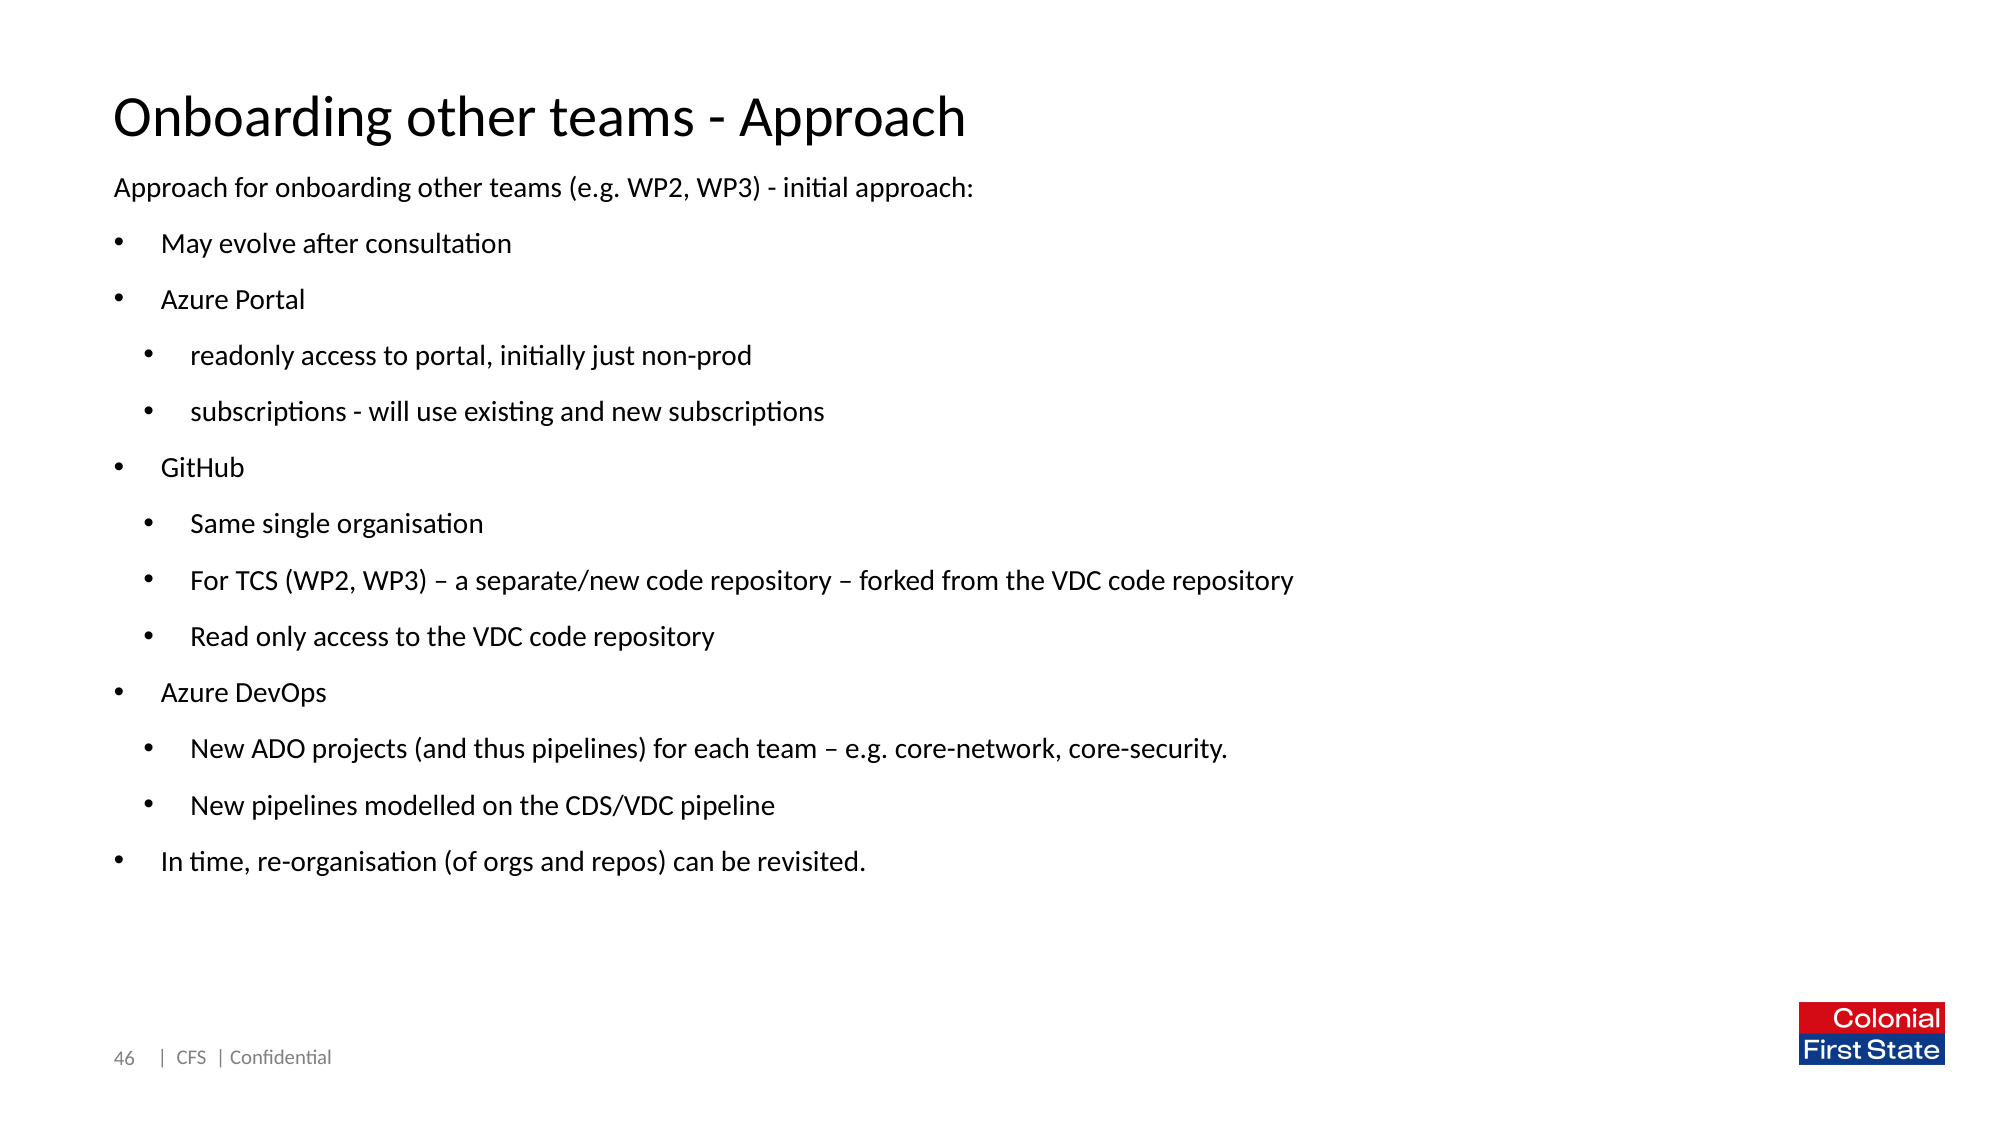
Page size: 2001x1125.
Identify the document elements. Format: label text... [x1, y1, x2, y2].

title Onboarding other teams - Approach [114, 90, 1886, 168]
picture [1799, 1002, 1945, 1065]
slide_number 46 [114, 1009, 160, 1070]
list Approach for onboarding other teams (e.g. WP2, WP3) - initial approach: May evolve after consultation Azure Portal readonly access to portal, initially just non-prod subscriptions - will use existing and new subscriptions GitHub Same single organisation For TCS (WP2, WP3) – a separate/new code repository – forked from the VDC code repository Read only access to the VDC code repository Azure DevOps New ADO projects (and thus pipelines) for each team – e.g. core-network, core-security. New pipelines modelled on the CDS/VDC pipeline In time, re-organisation (of orgs and repos) can be revisited. [114, 168, 1886, 881]
